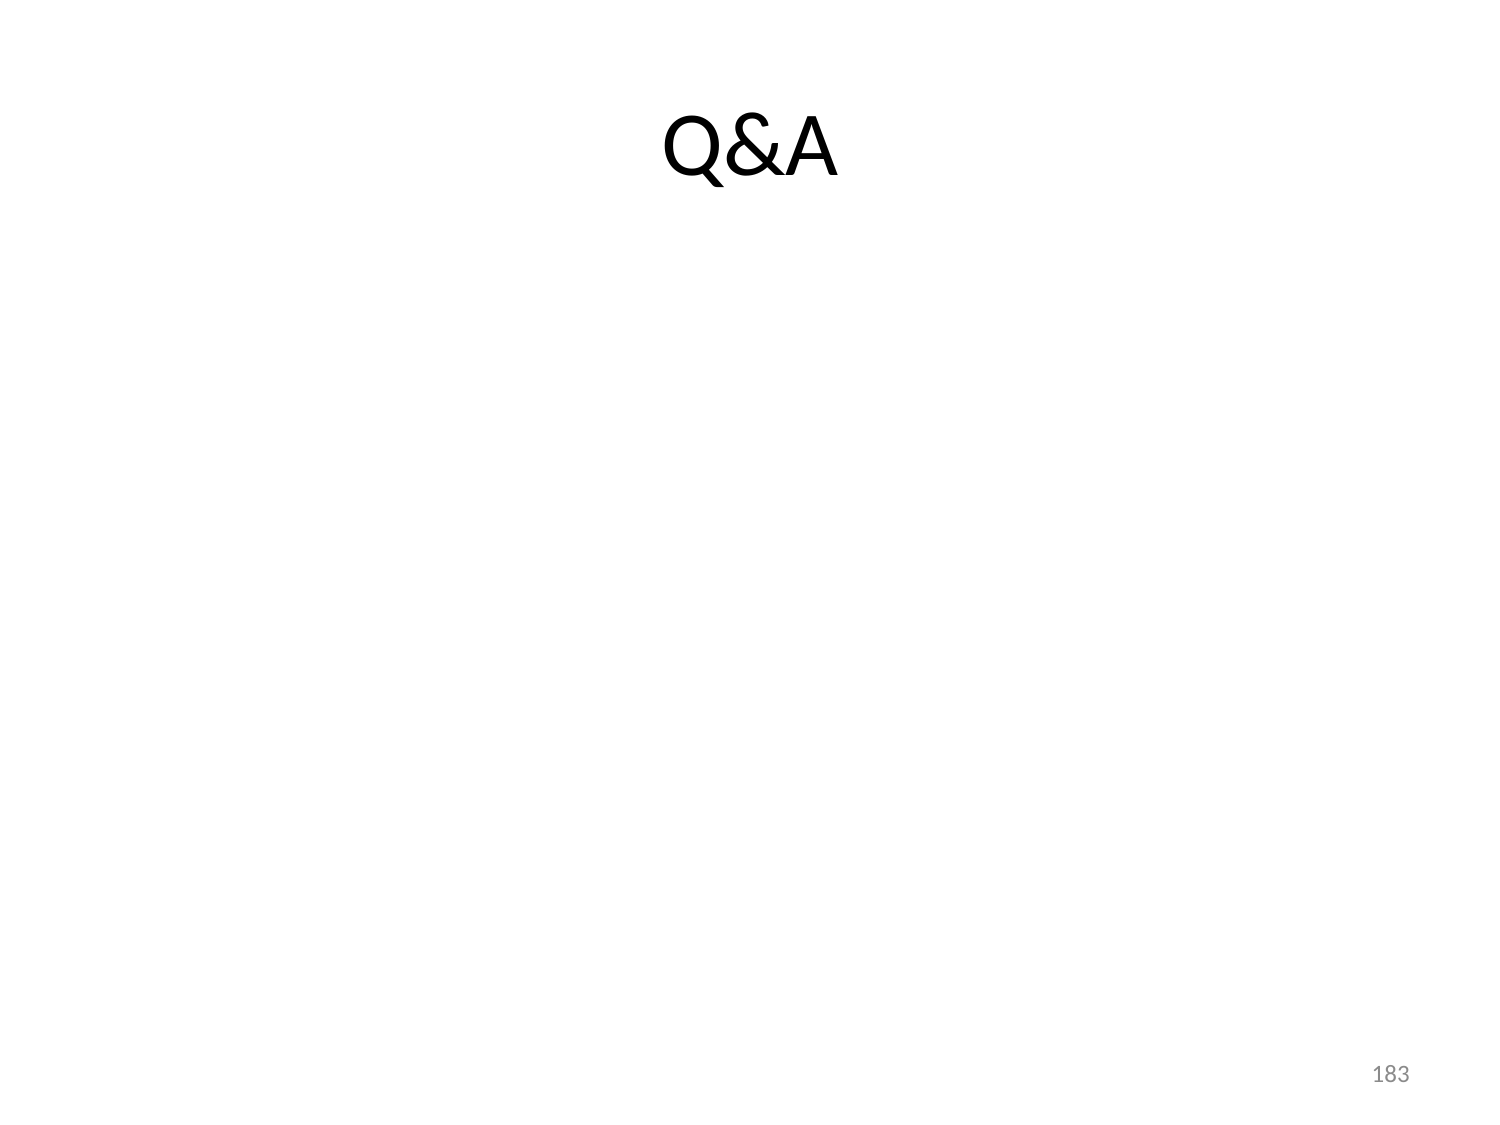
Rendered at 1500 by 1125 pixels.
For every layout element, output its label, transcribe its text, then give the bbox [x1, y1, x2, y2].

slide_number 183 [1074, 1042, 1425, 1103]
title Q&A [75, 45, 1425, 233]
